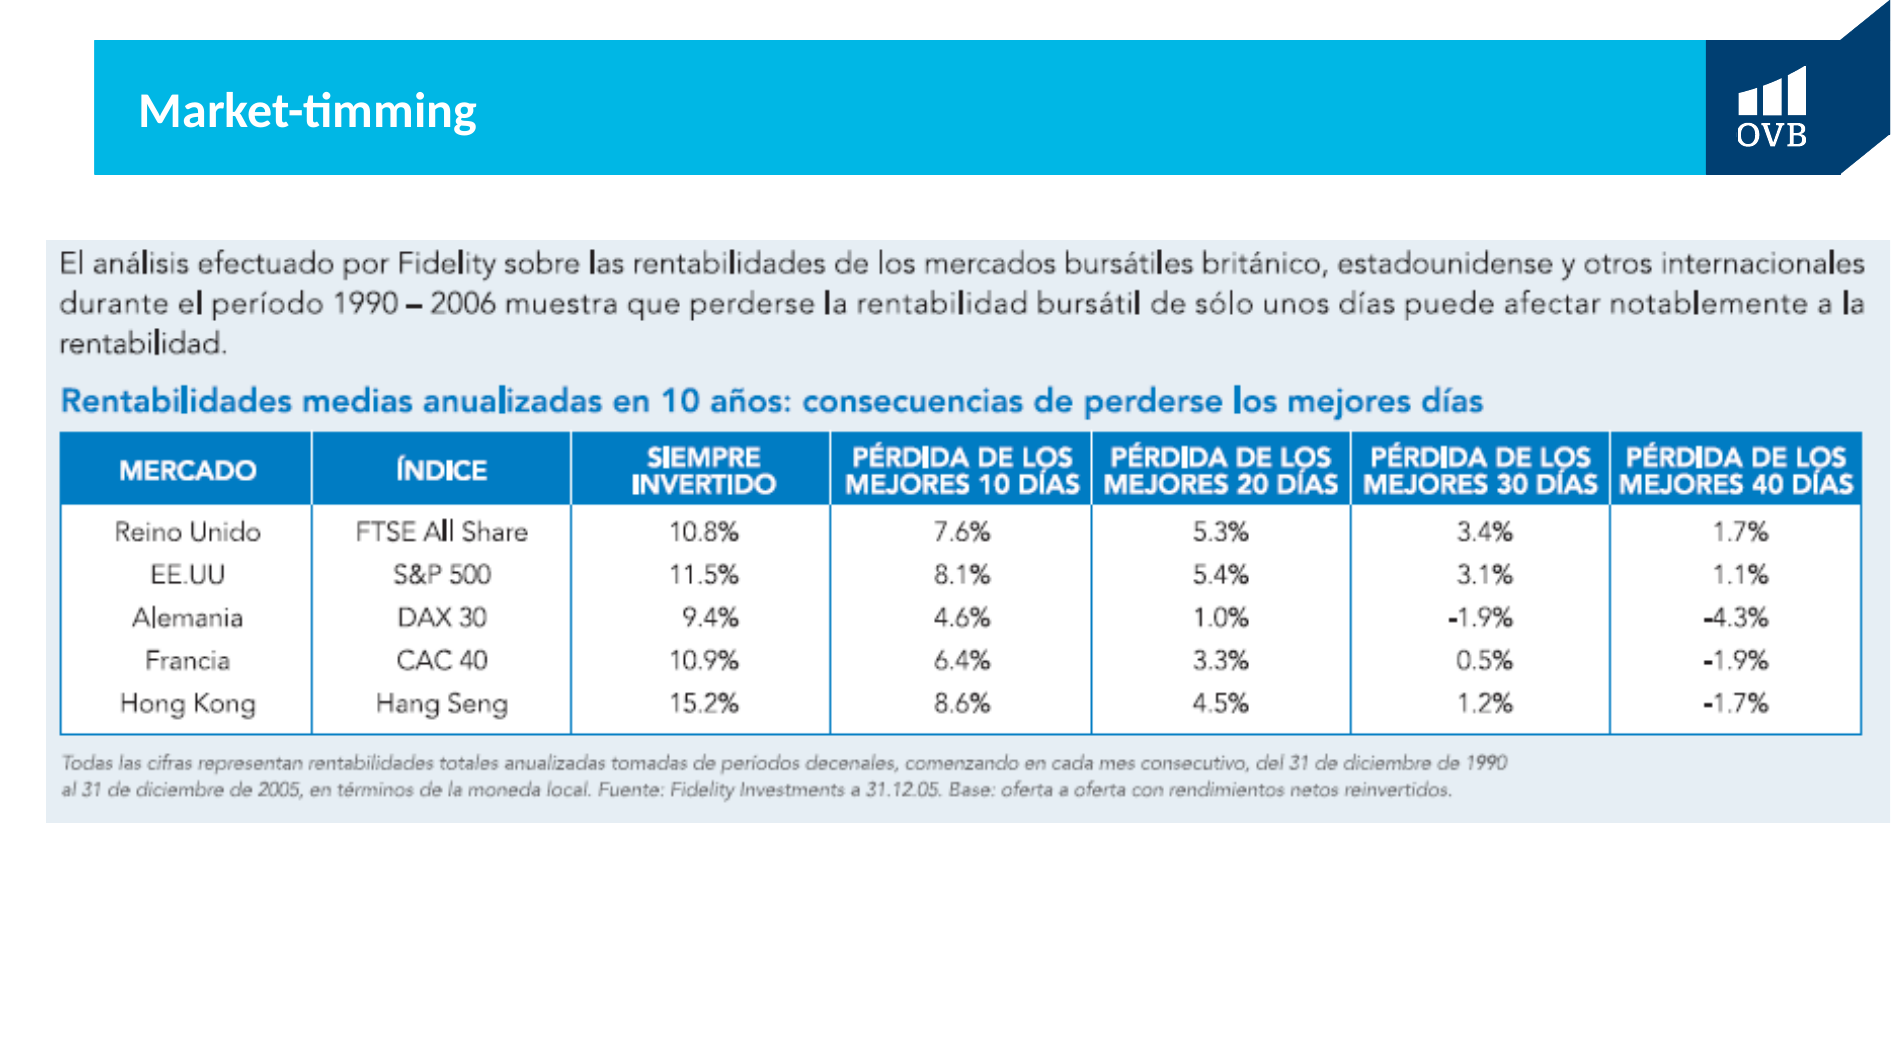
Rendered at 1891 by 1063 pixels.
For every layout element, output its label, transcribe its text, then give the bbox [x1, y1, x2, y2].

picture [46, 239, 1891, 824]
title Market-timming [94, 40, 1707, 175]
